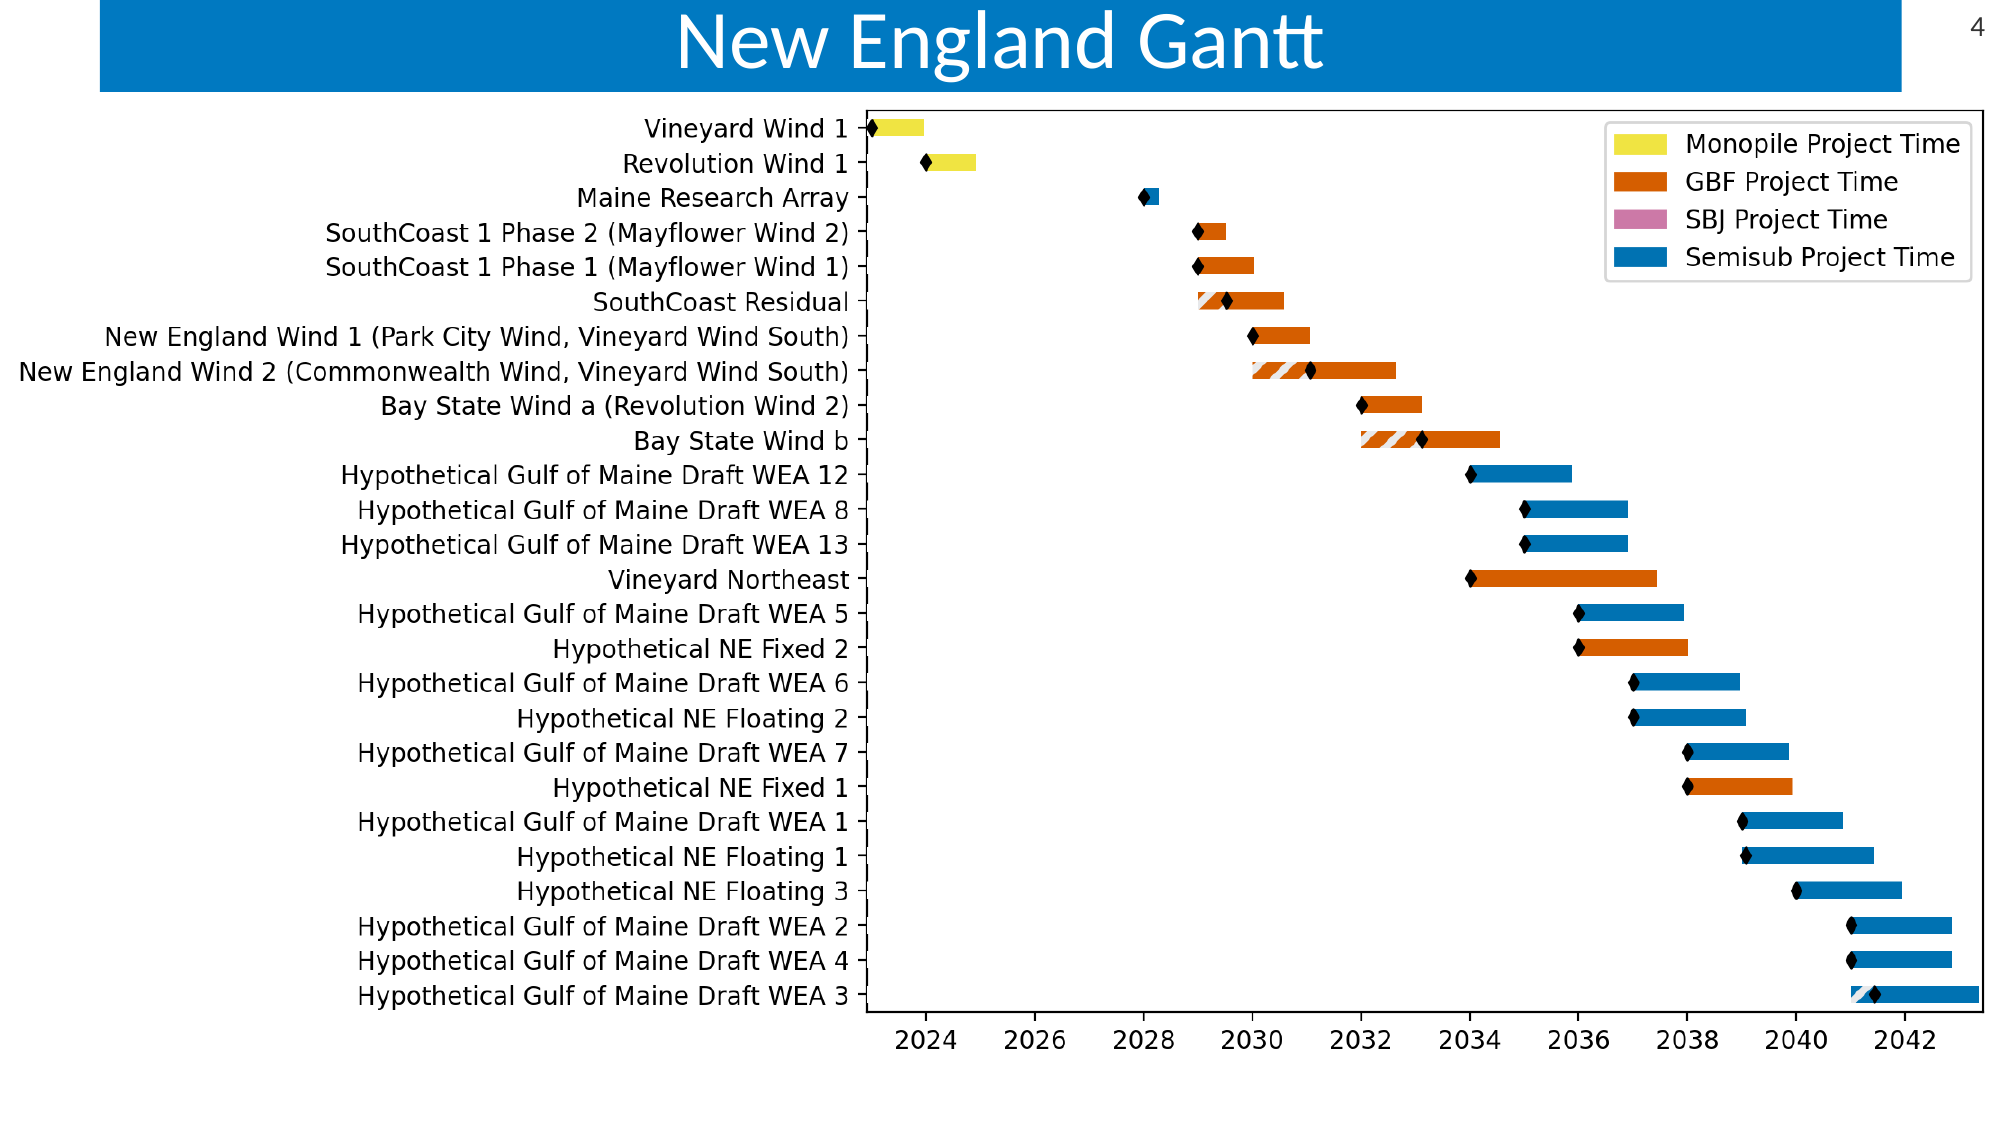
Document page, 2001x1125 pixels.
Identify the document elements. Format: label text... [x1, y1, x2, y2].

title New England Gantt [99, 0, 1902, 89]
picture [0, 92, 2000, 1073]
